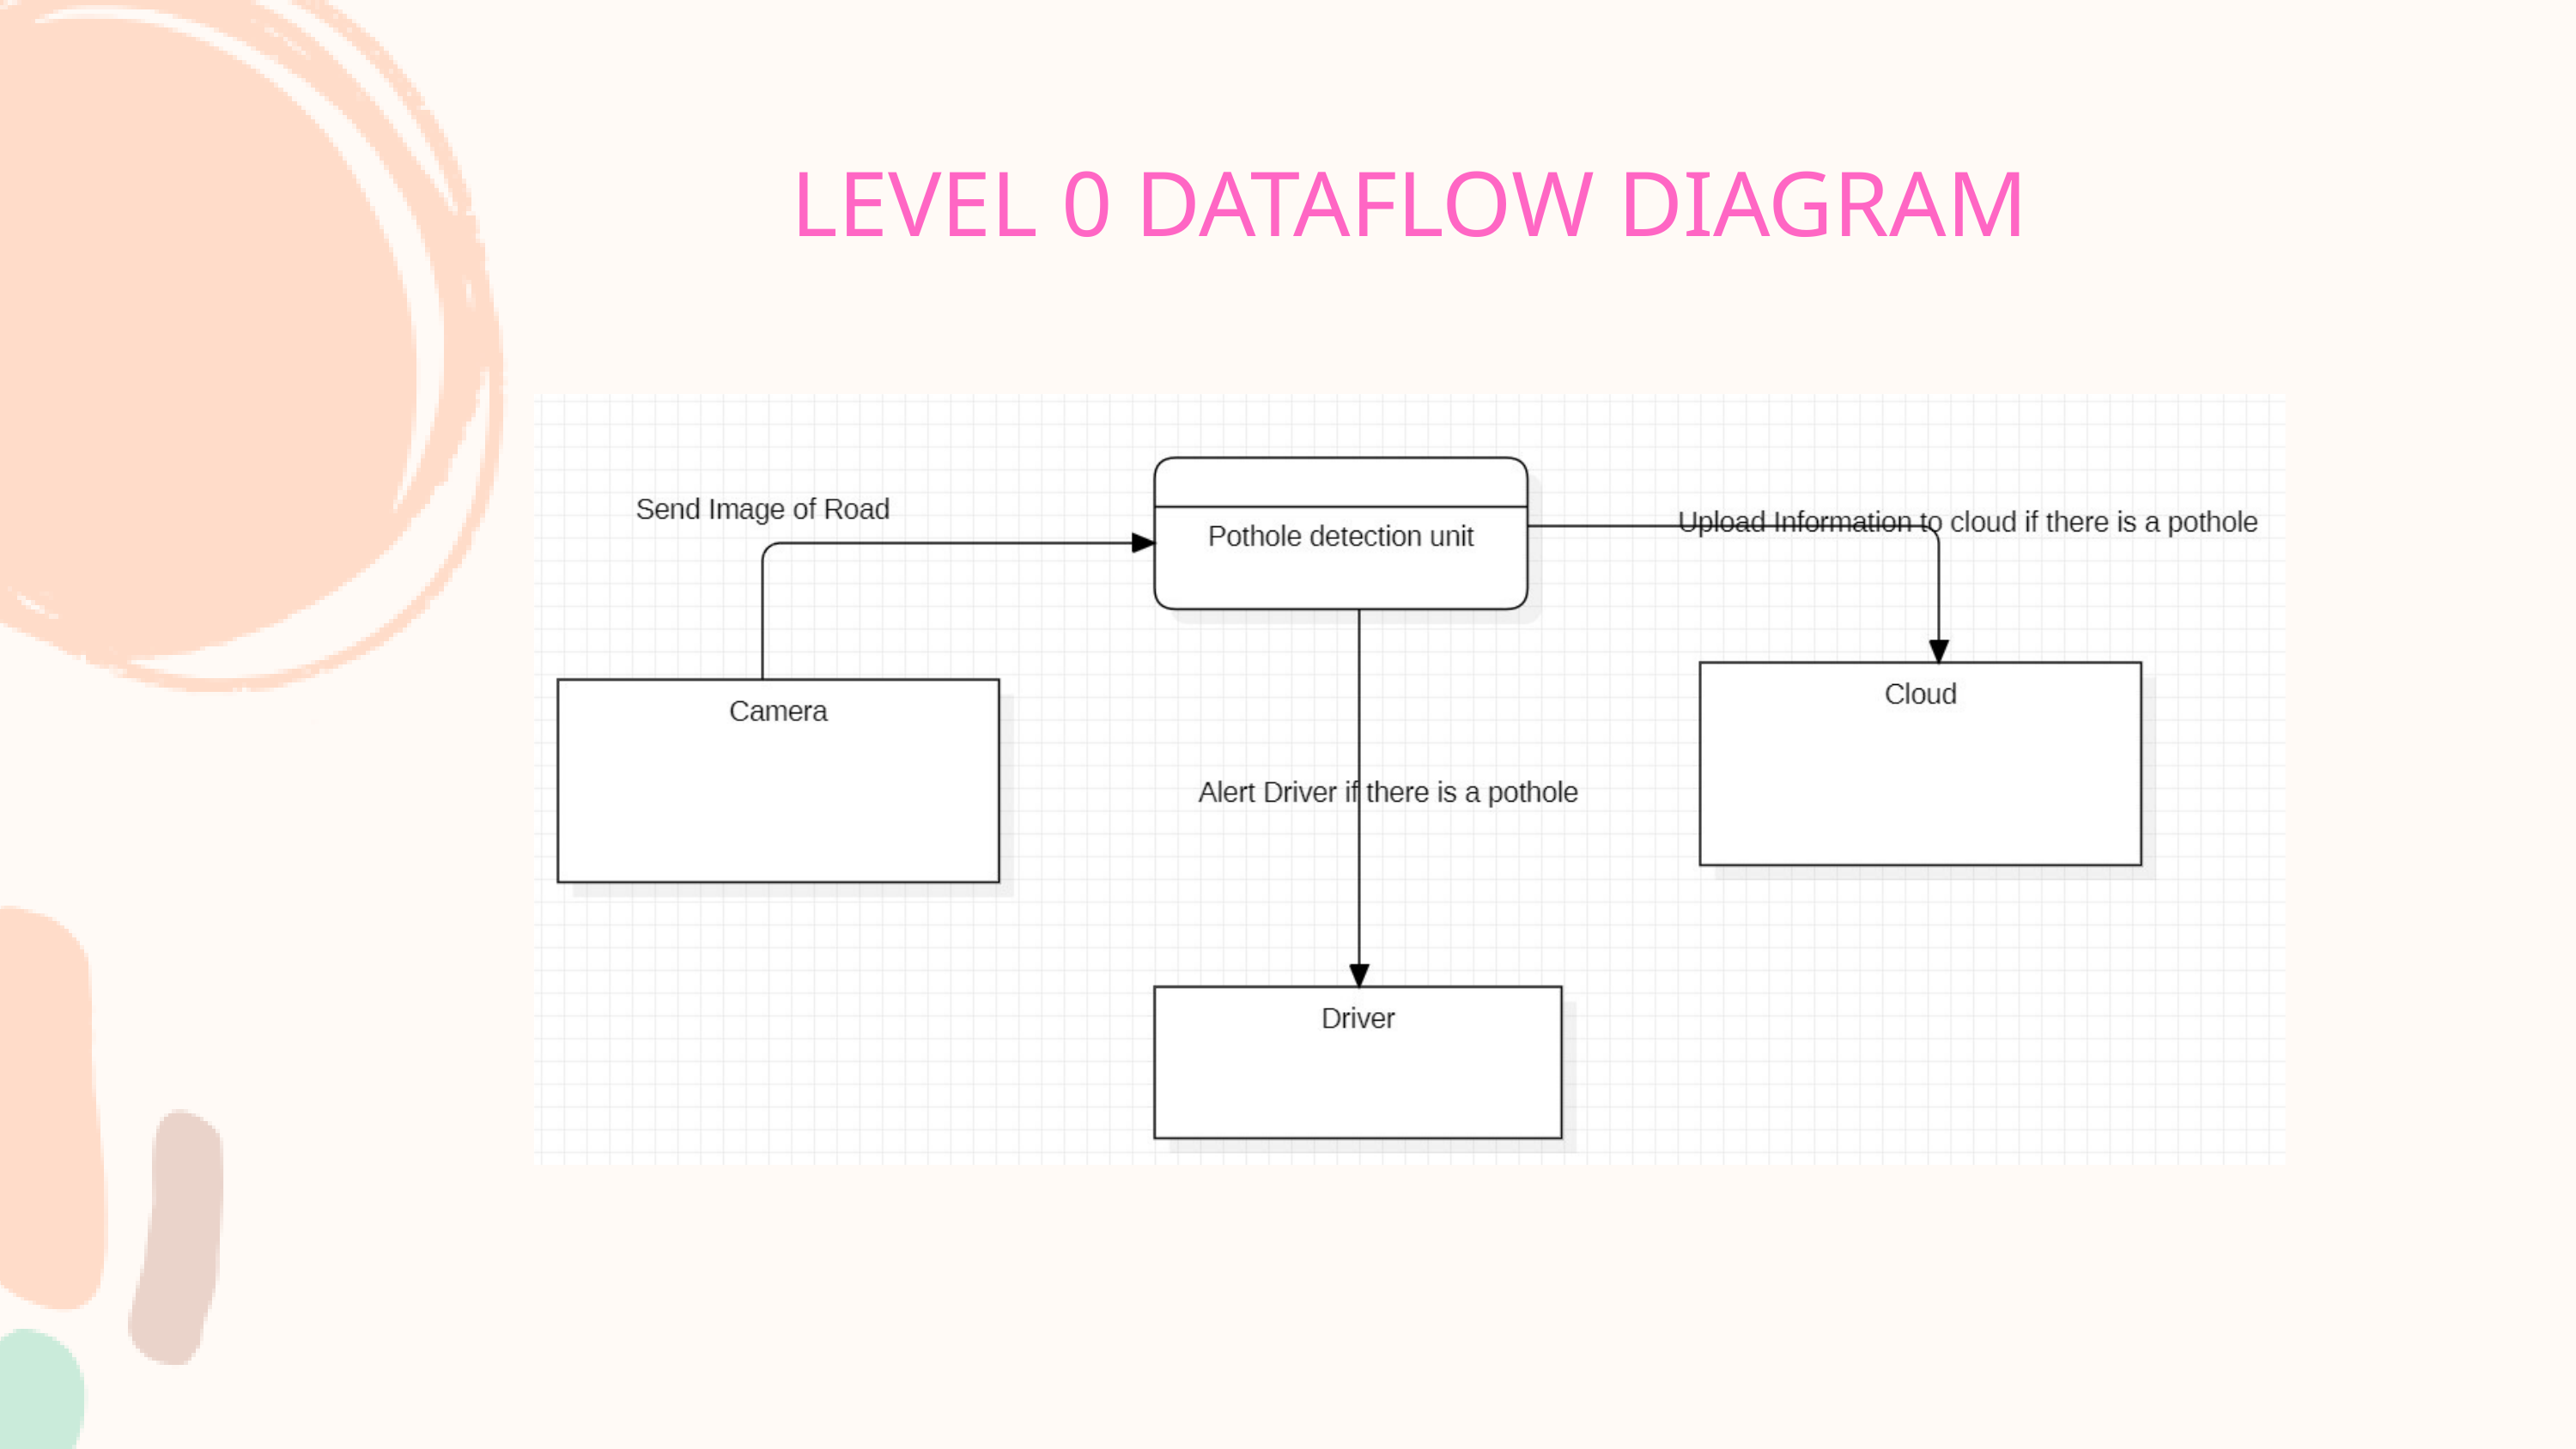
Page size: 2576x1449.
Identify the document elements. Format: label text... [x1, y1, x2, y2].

text_box LEVEL 0 DATAFLOW DIAGRAM [545, 129, 2274, 254]
text_box [0, 906, 224, 1449]
text_box [534, 394, 2286, 1165]
text_box [0, 0, 508, 724]
